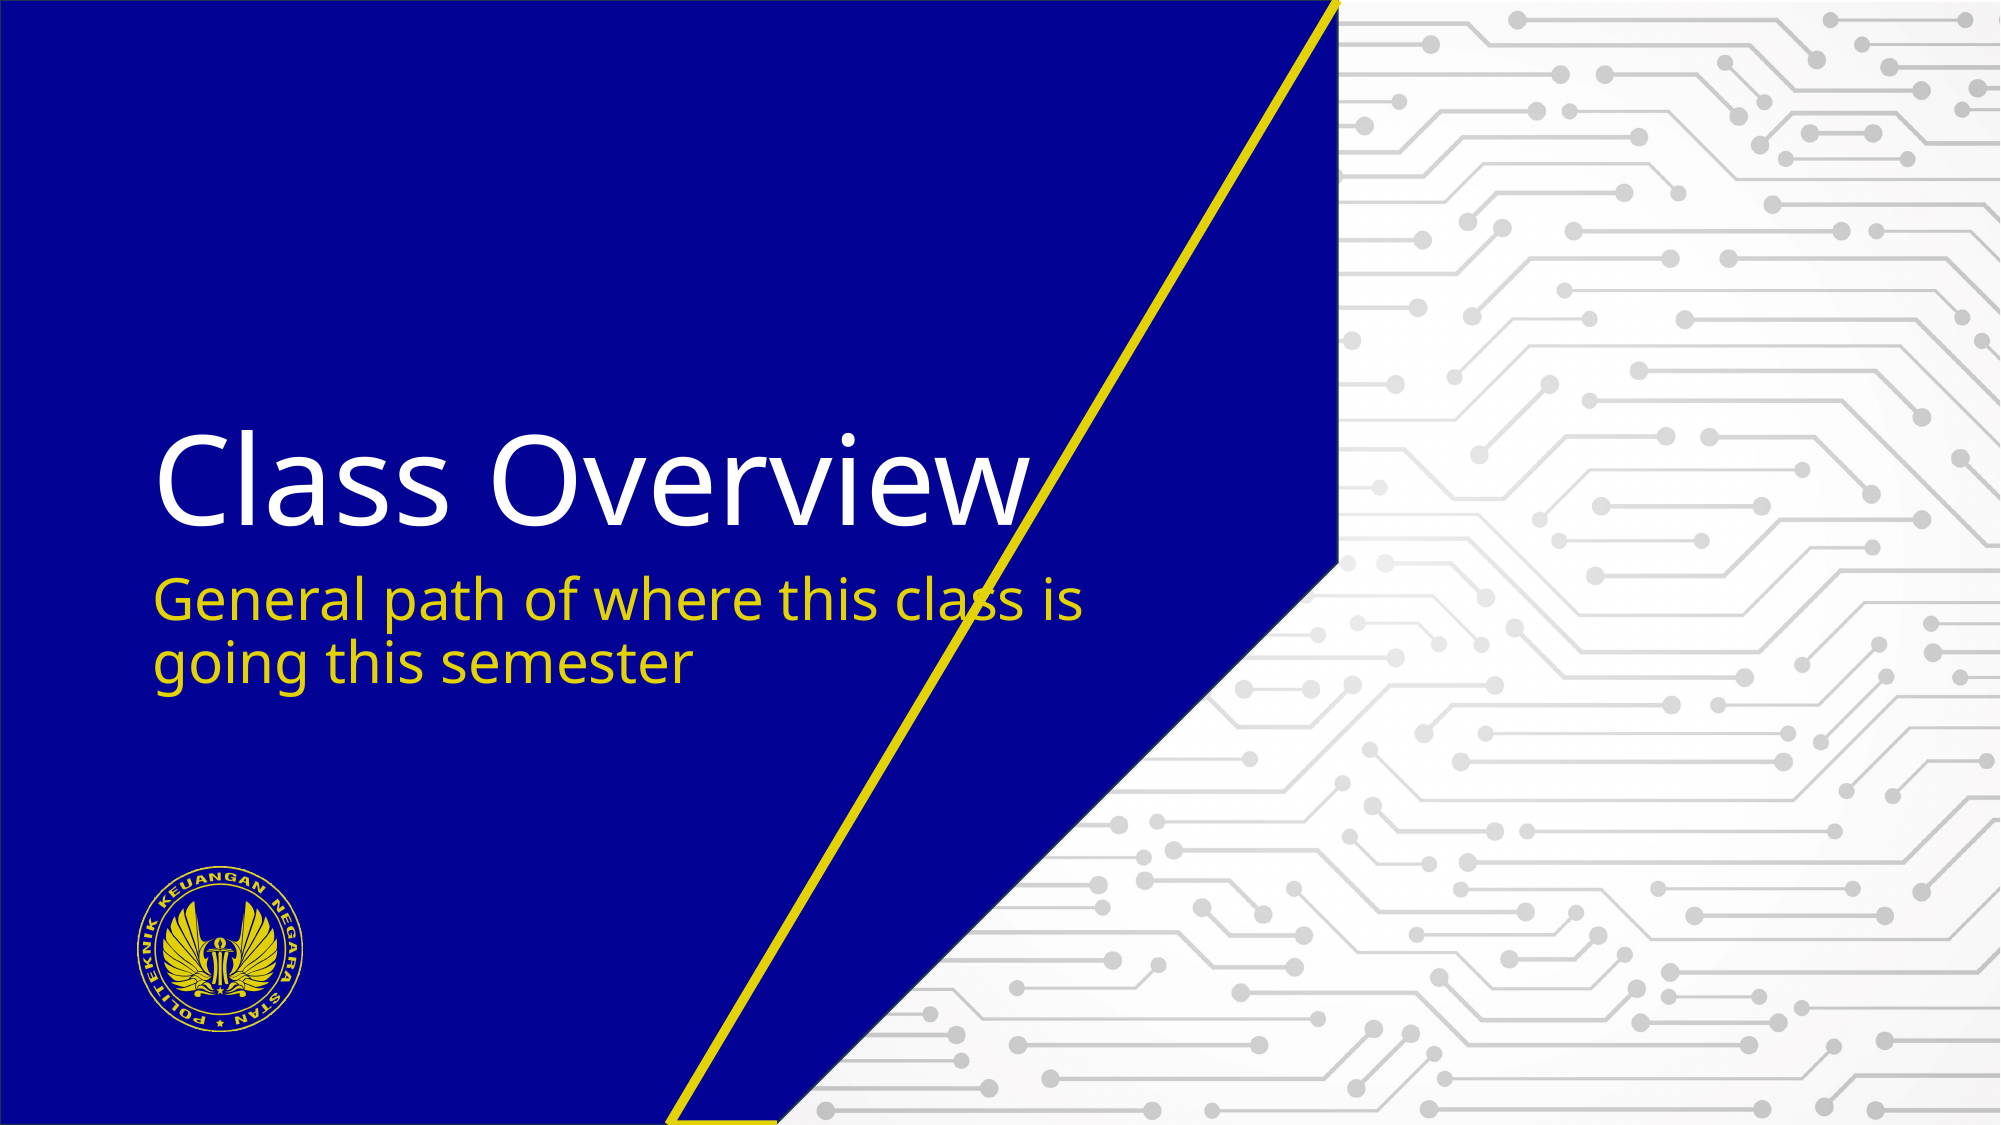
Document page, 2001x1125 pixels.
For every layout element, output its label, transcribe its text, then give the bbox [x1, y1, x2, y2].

picture [778, 2, 2001, 1125]
list General path of where this class is going this semester [137, 562, 1155, 809]
title Class Overview [137, 92, 1155, 561]
picture [137, 866, 303, 1032]
